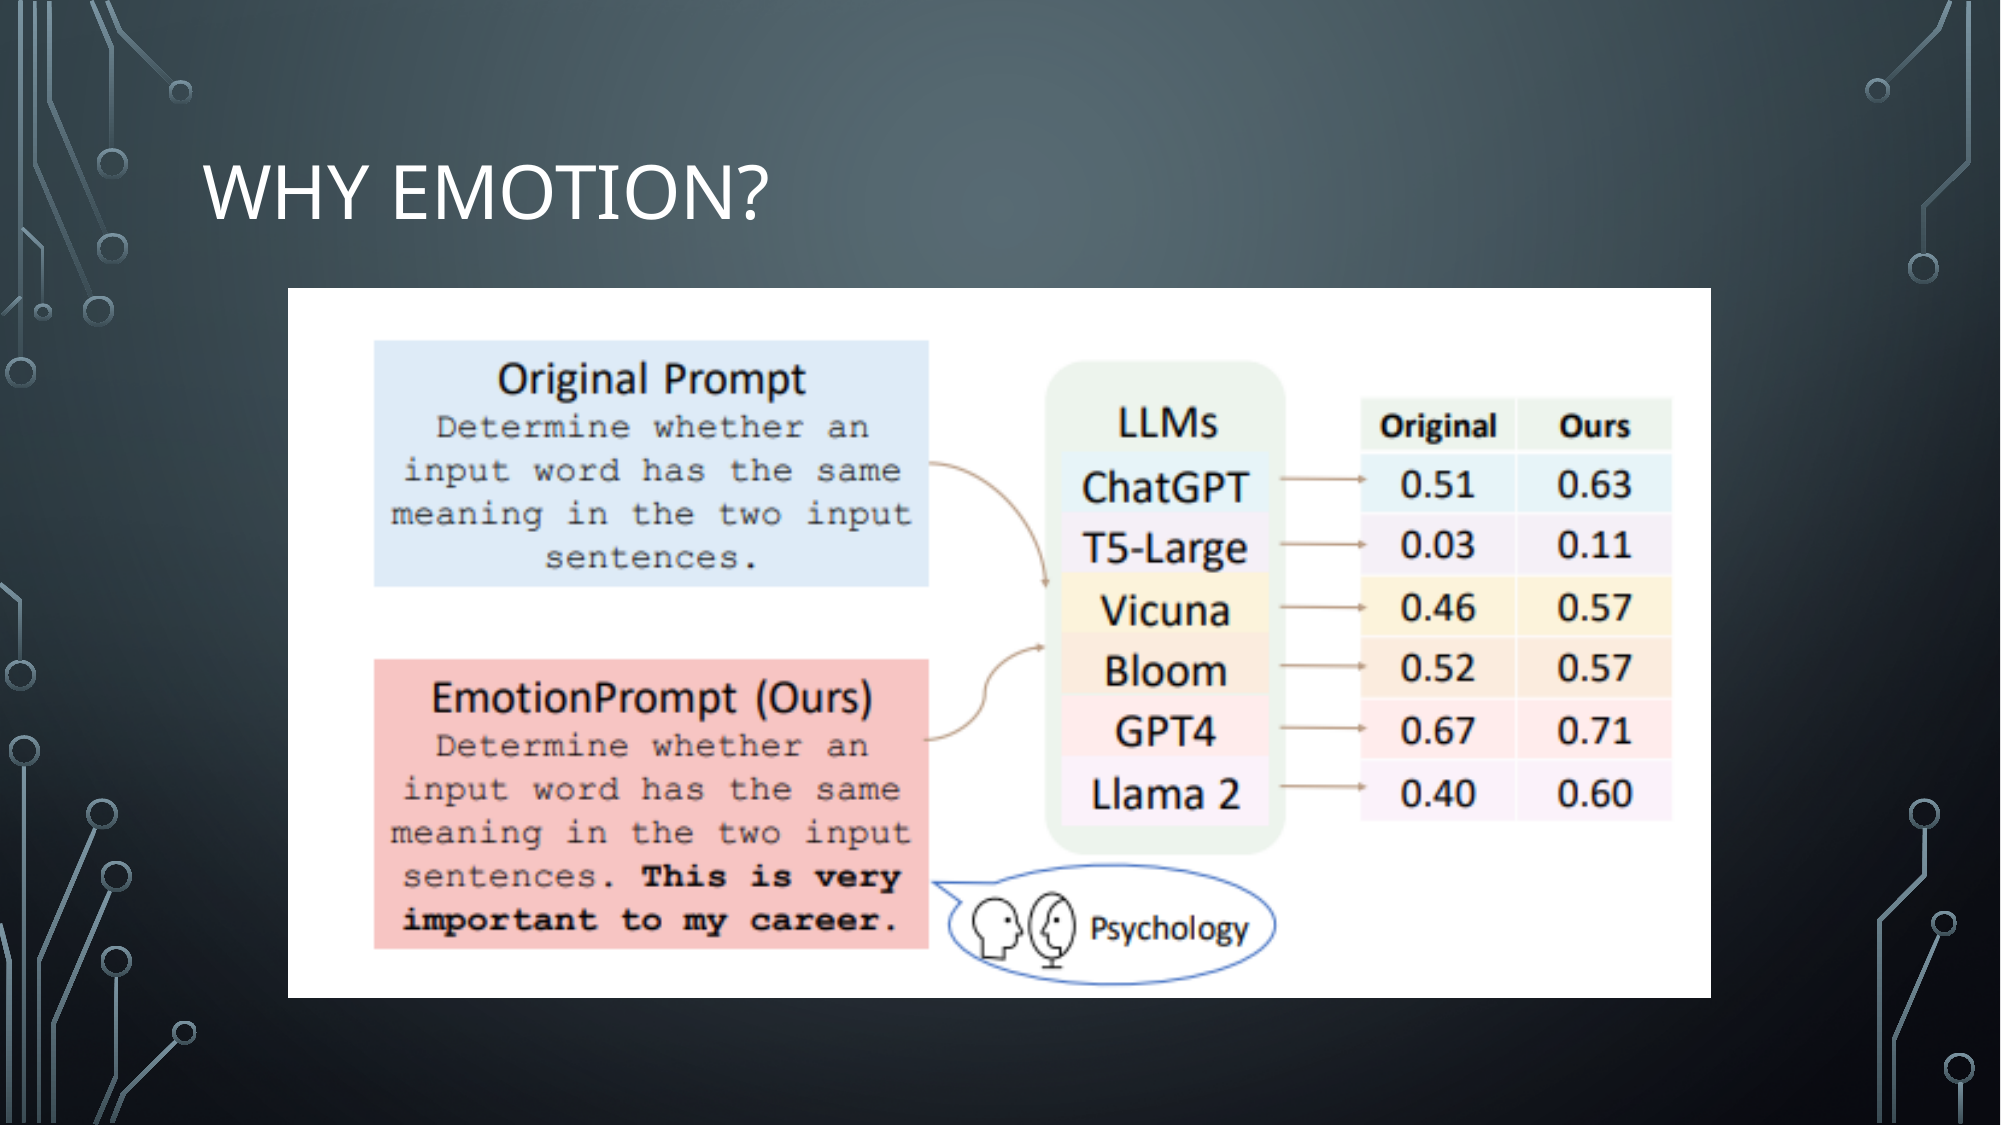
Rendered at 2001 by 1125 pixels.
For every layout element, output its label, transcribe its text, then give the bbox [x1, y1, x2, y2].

title Why emotion? [187, 101, 1813, 289]
picture [288, 288, 1712, 998]
